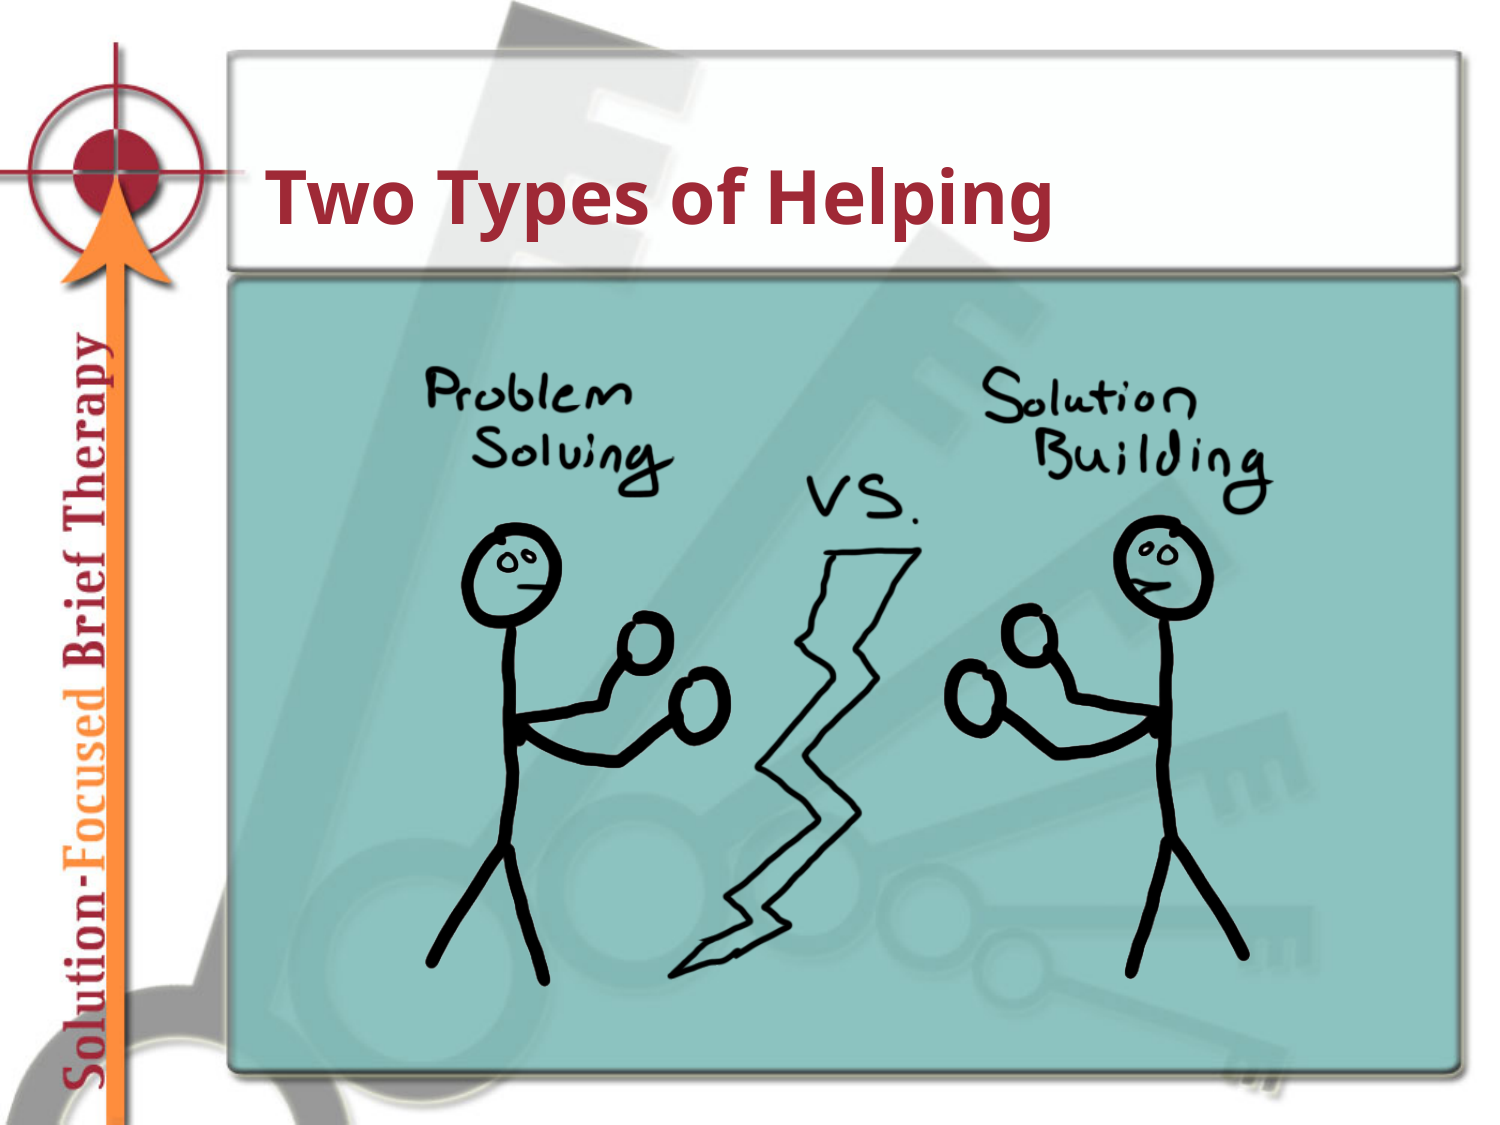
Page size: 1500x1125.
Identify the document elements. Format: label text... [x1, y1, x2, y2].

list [362, 345, 1326, 988]
title Two Types of Helping [249, 75, 1443, 248]
picture [0, 0, 1500, 1125]
